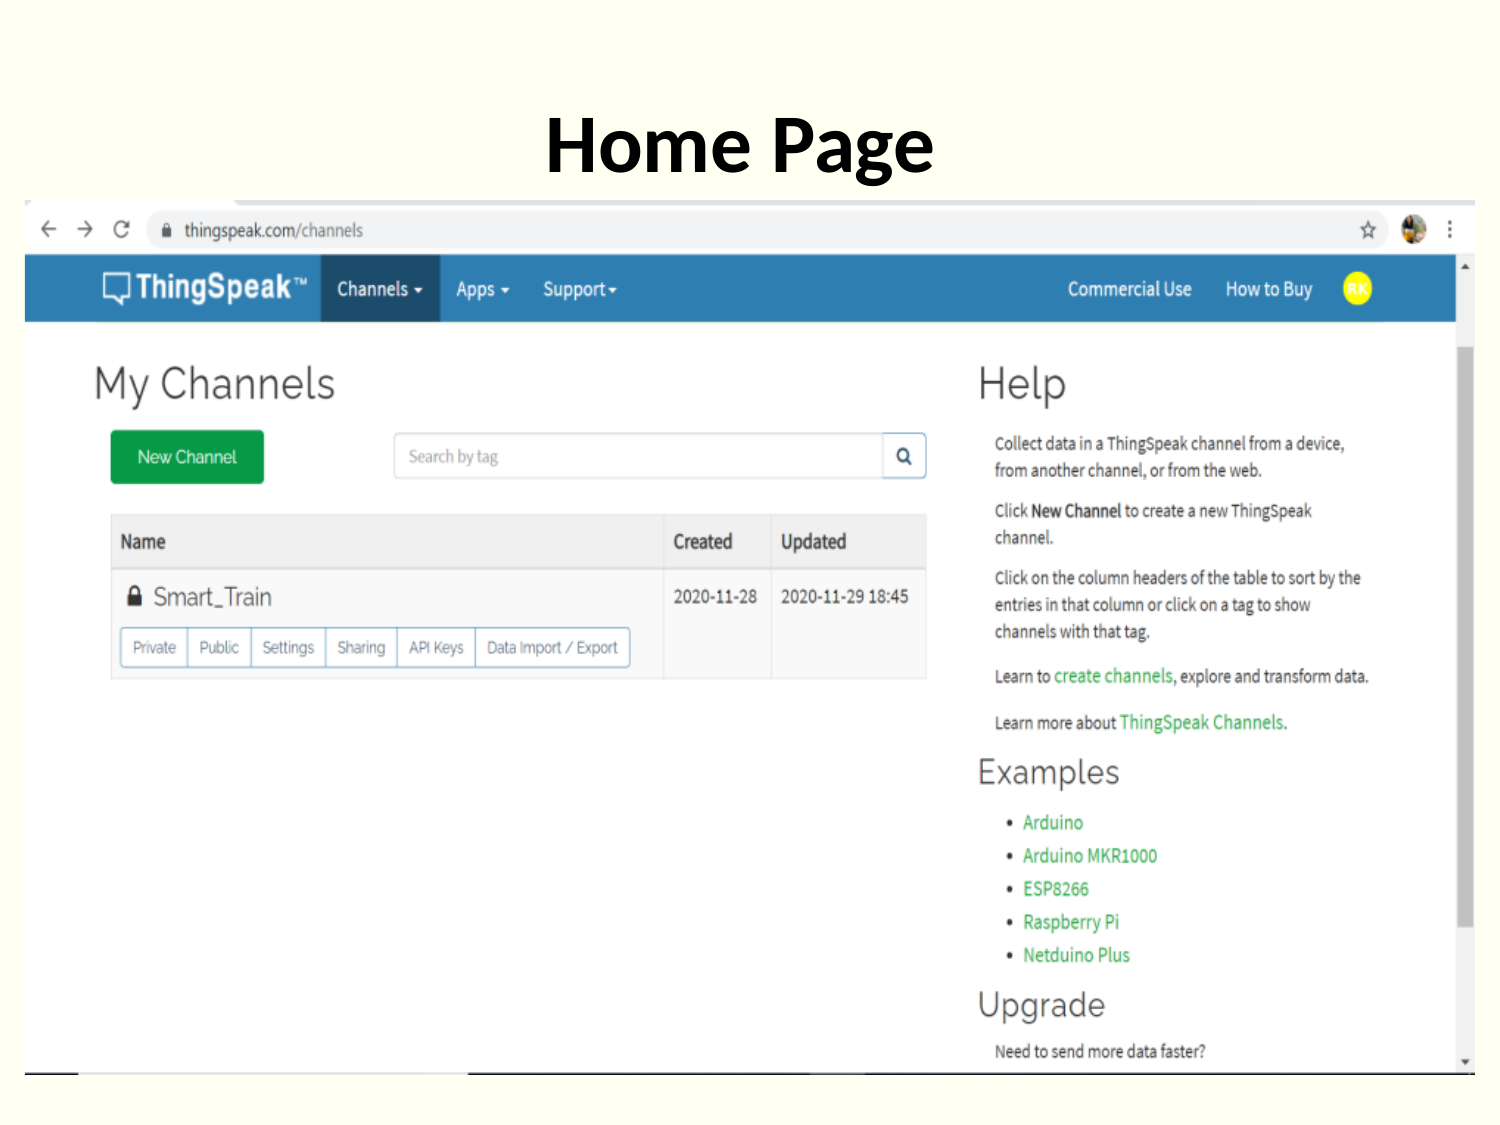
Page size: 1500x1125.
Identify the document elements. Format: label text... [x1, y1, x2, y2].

title Home Page [75, 45, 1425, 198]
picture [24, 199, 1476, 1076]
